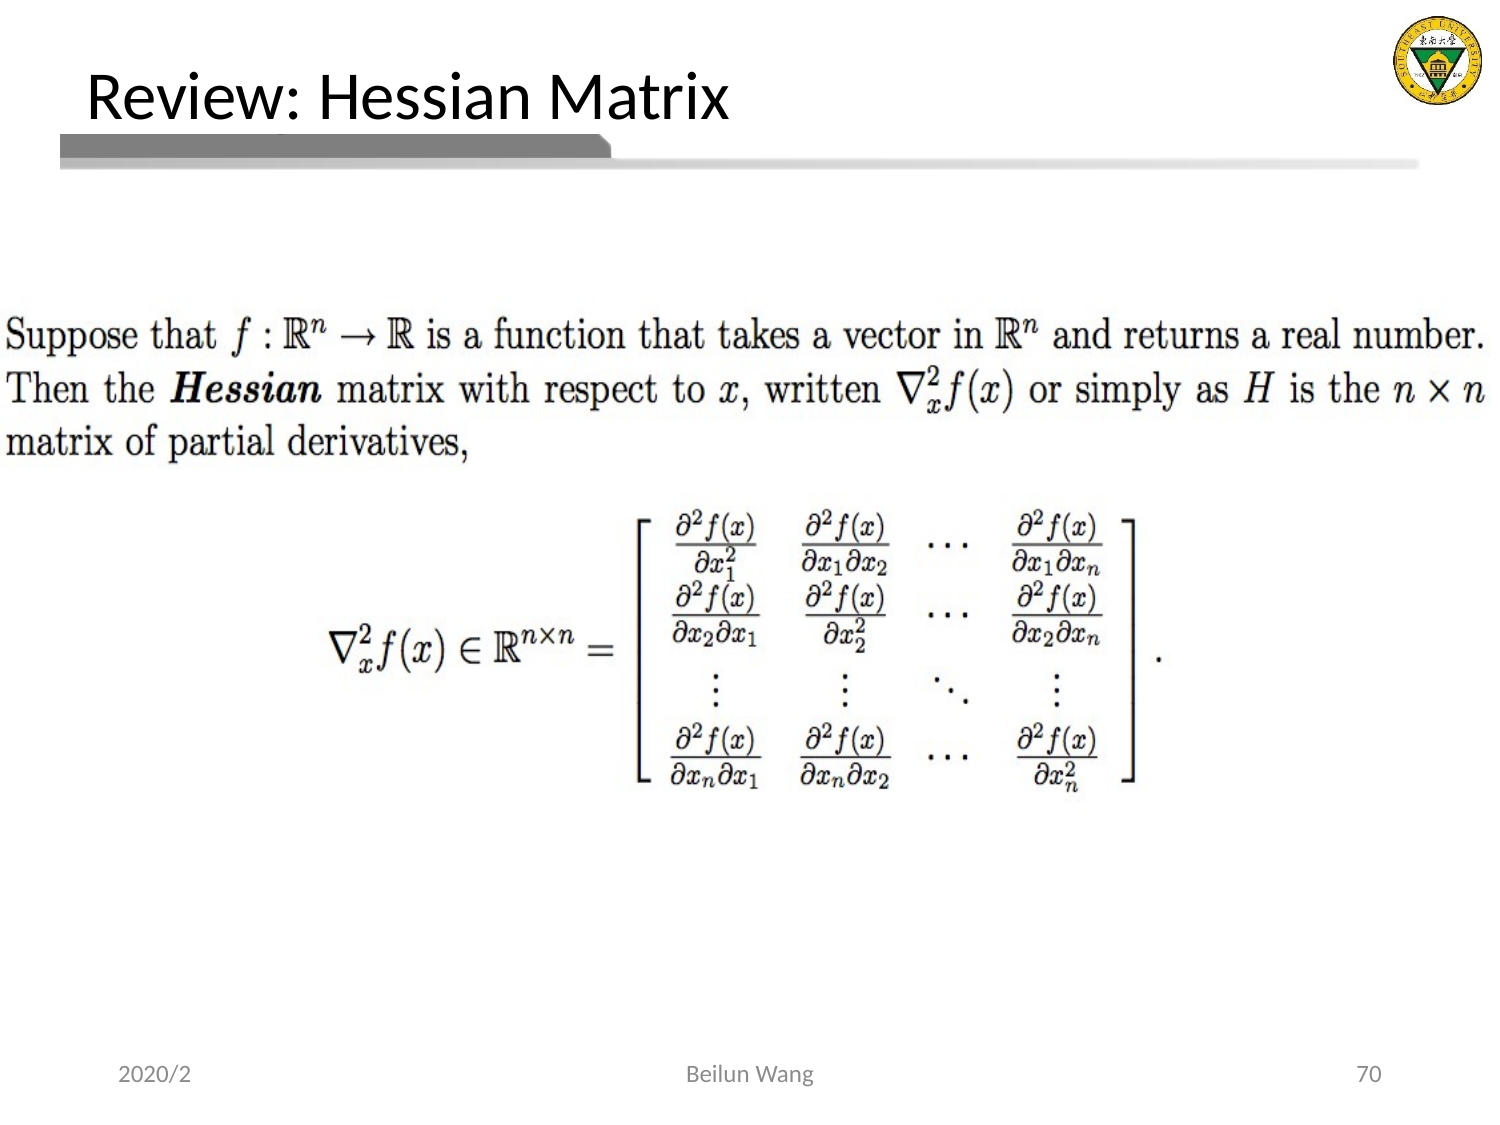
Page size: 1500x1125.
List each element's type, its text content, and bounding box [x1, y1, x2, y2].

text_box [0, 296, 1500, 820]
footer Beilun Wang [496, 1042, 1004, 1103]
picture [1393, 16, 1482, 105]
slide_number 70 [1059, 1042, 1397, 1103]
picture [59, 134, 1425, 173]
slide_number 2020/2 [103, 1042, 441, 1103]
text_box Review: Hessian Matrix [84, 48, 855, 134]
